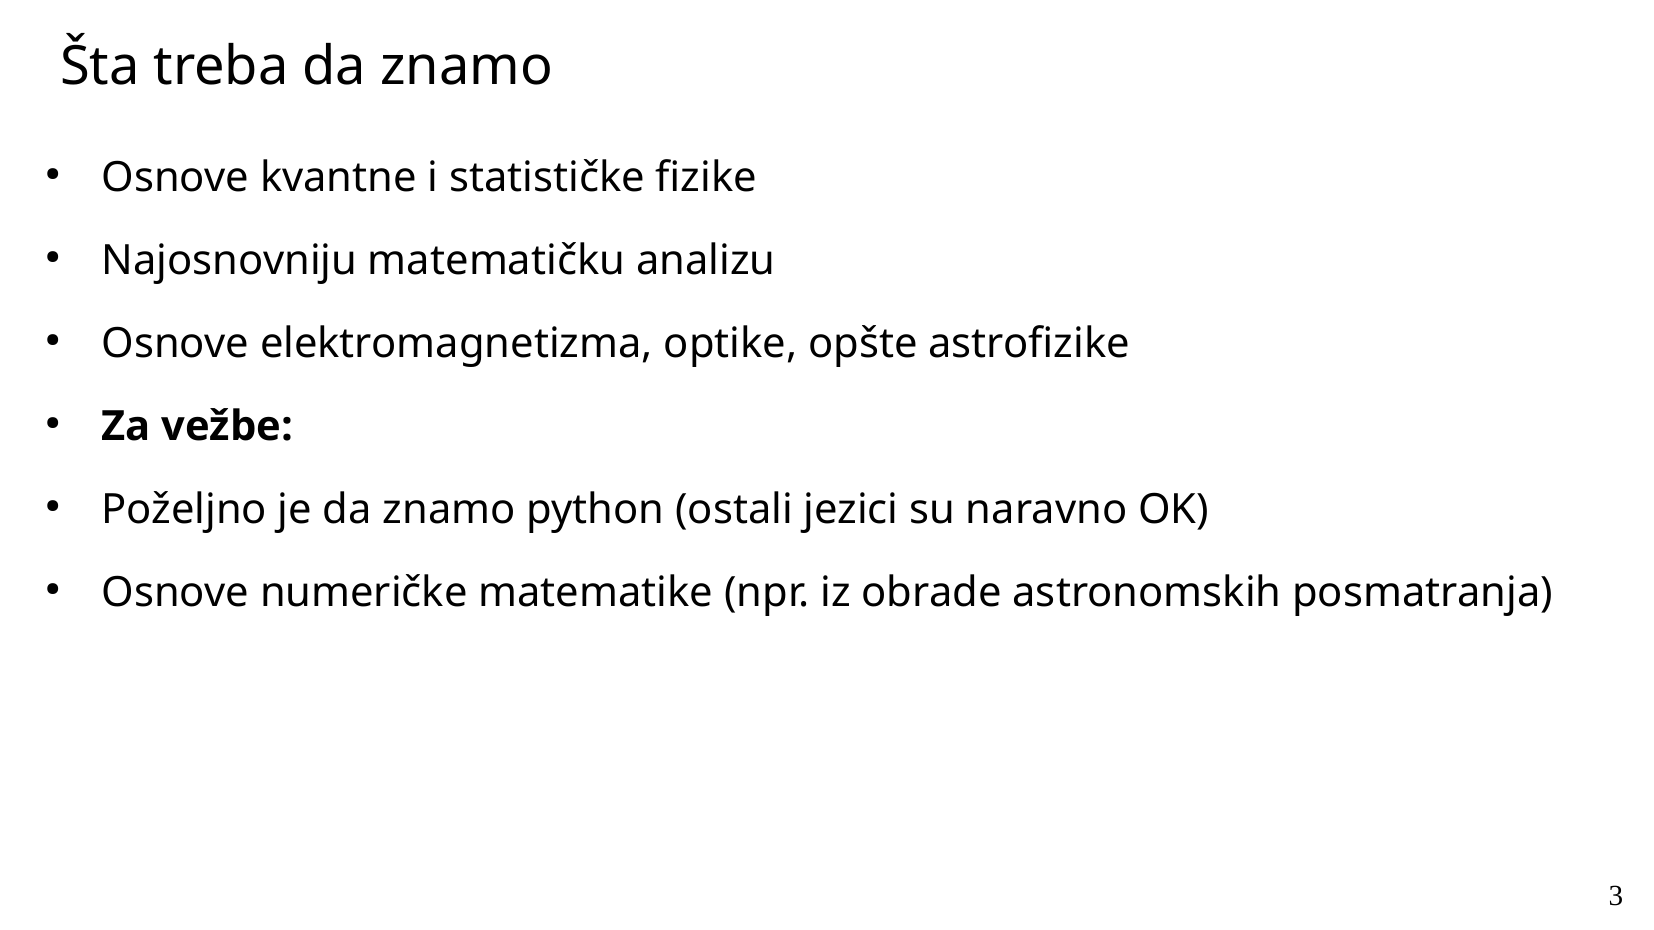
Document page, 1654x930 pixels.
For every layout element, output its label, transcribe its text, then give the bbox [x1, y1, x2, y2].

list Osnove kvantne i statističke fizike Najosnovniju matematičku analizu Osnove elektromagnetizma, optike, opšte astrofizike Za vežbe: Poželjno je da znamo python (ostali jezici su naravno OK) Osnove numeričke matematike (npr. iz obrade astronomskih posmatranja) [45, 149, 1635, 880]
slide_number 3 [1479, 876, 1624, 918]
title Šta treba da znamo [59, 13, 1648, 113]
